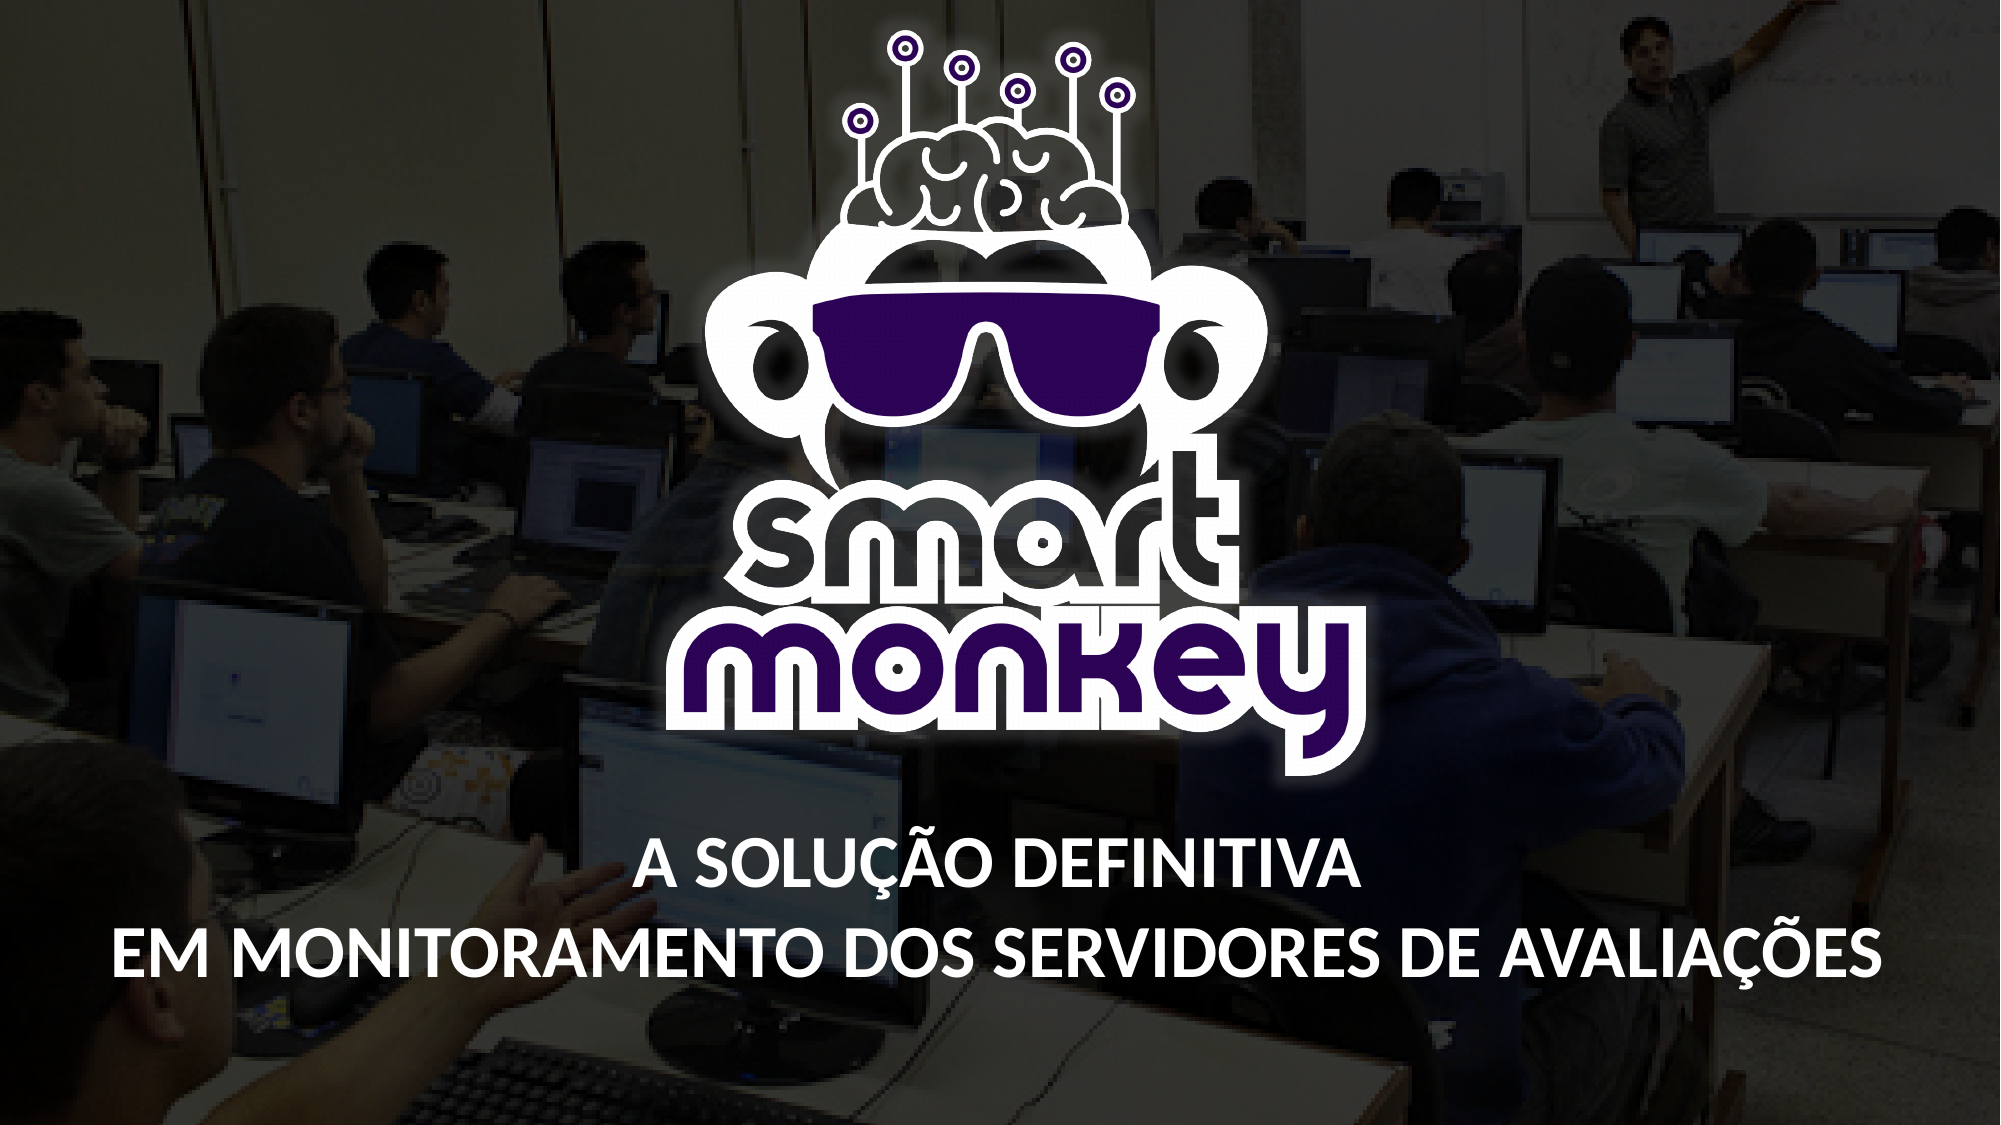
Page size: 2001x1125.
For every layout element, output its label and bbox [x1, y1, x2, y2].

picture [666, 30, 1366, 776]
text_box [0, 0, 2000, 1125]
